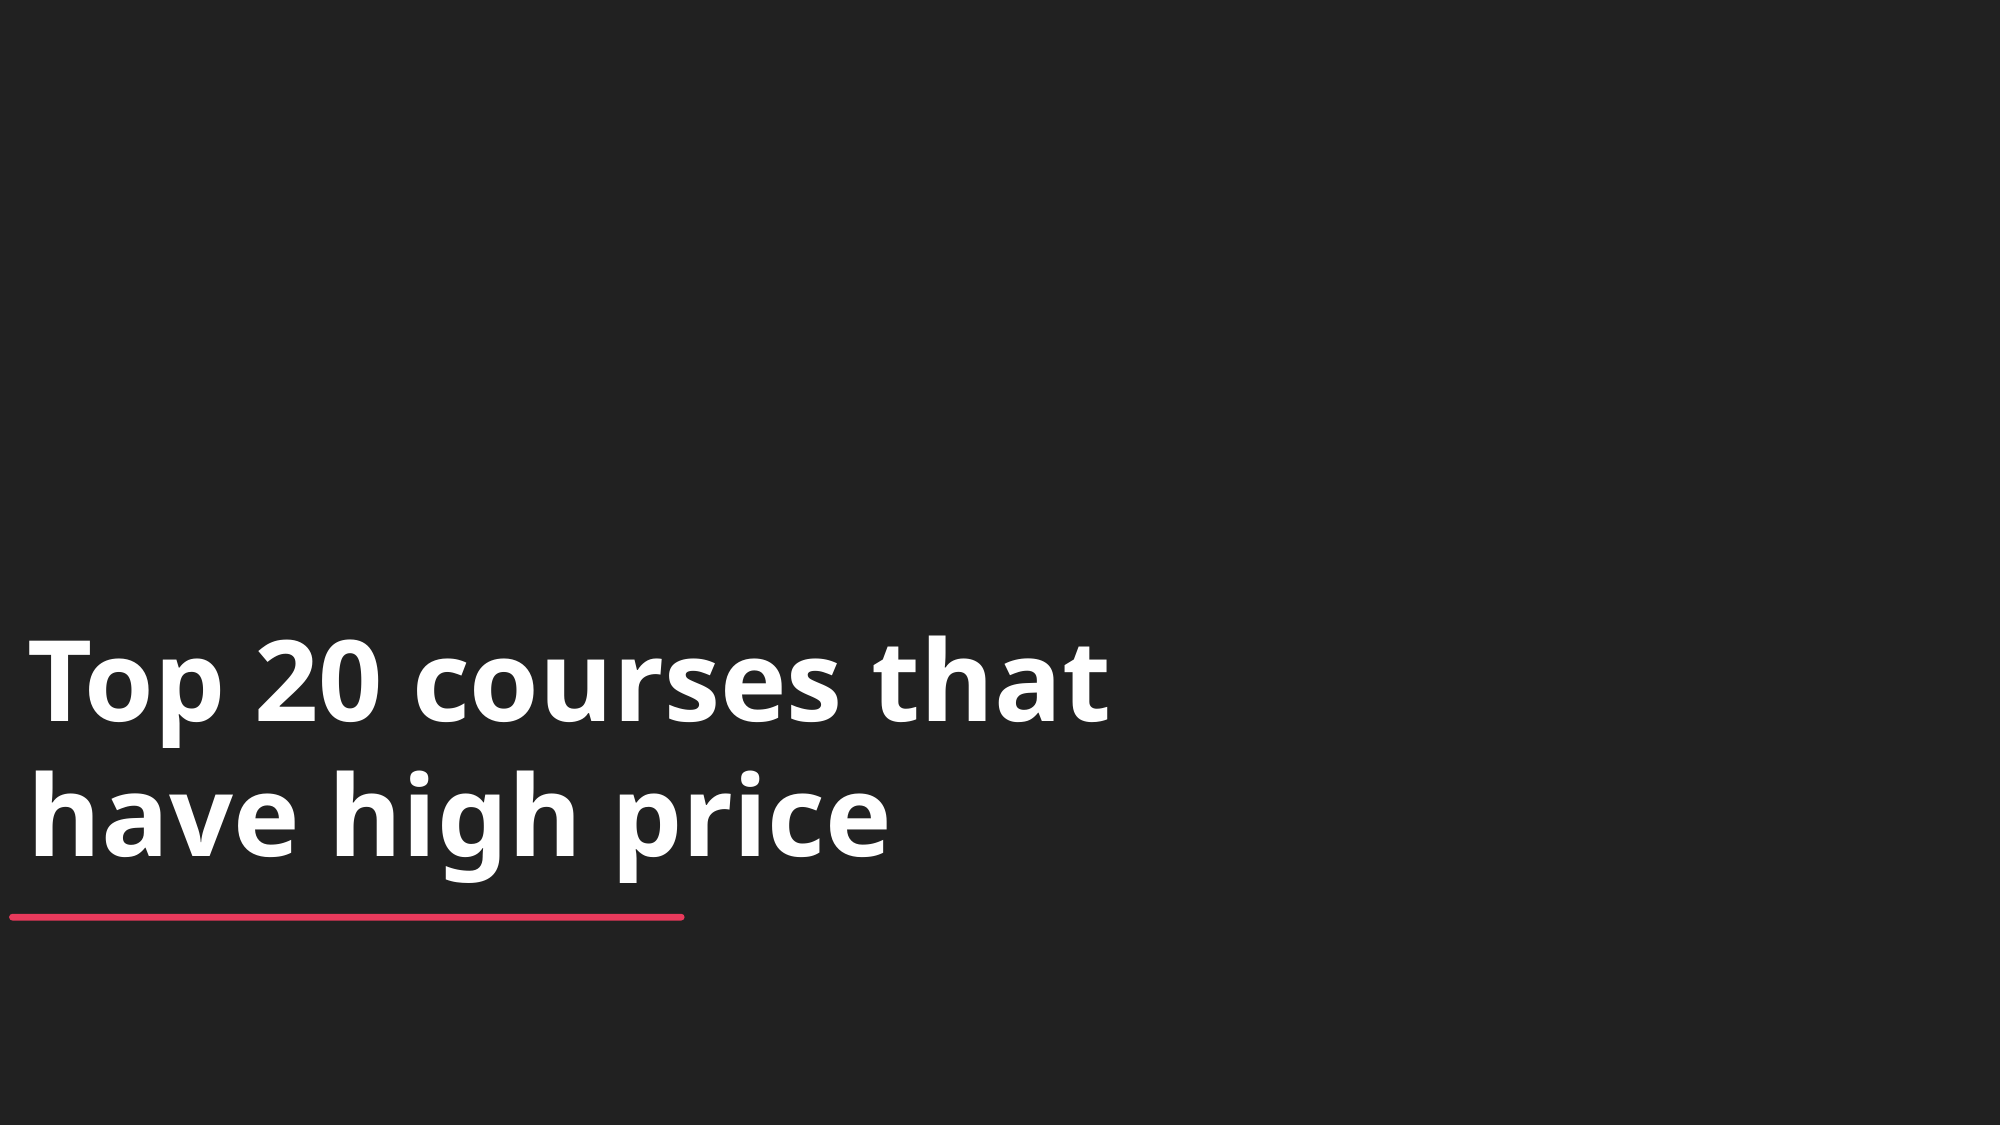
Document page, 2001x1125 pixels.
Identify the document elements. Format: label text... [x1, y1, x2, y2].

text_box Top 20 courses that have high price [12, 601, 1141, 873]
